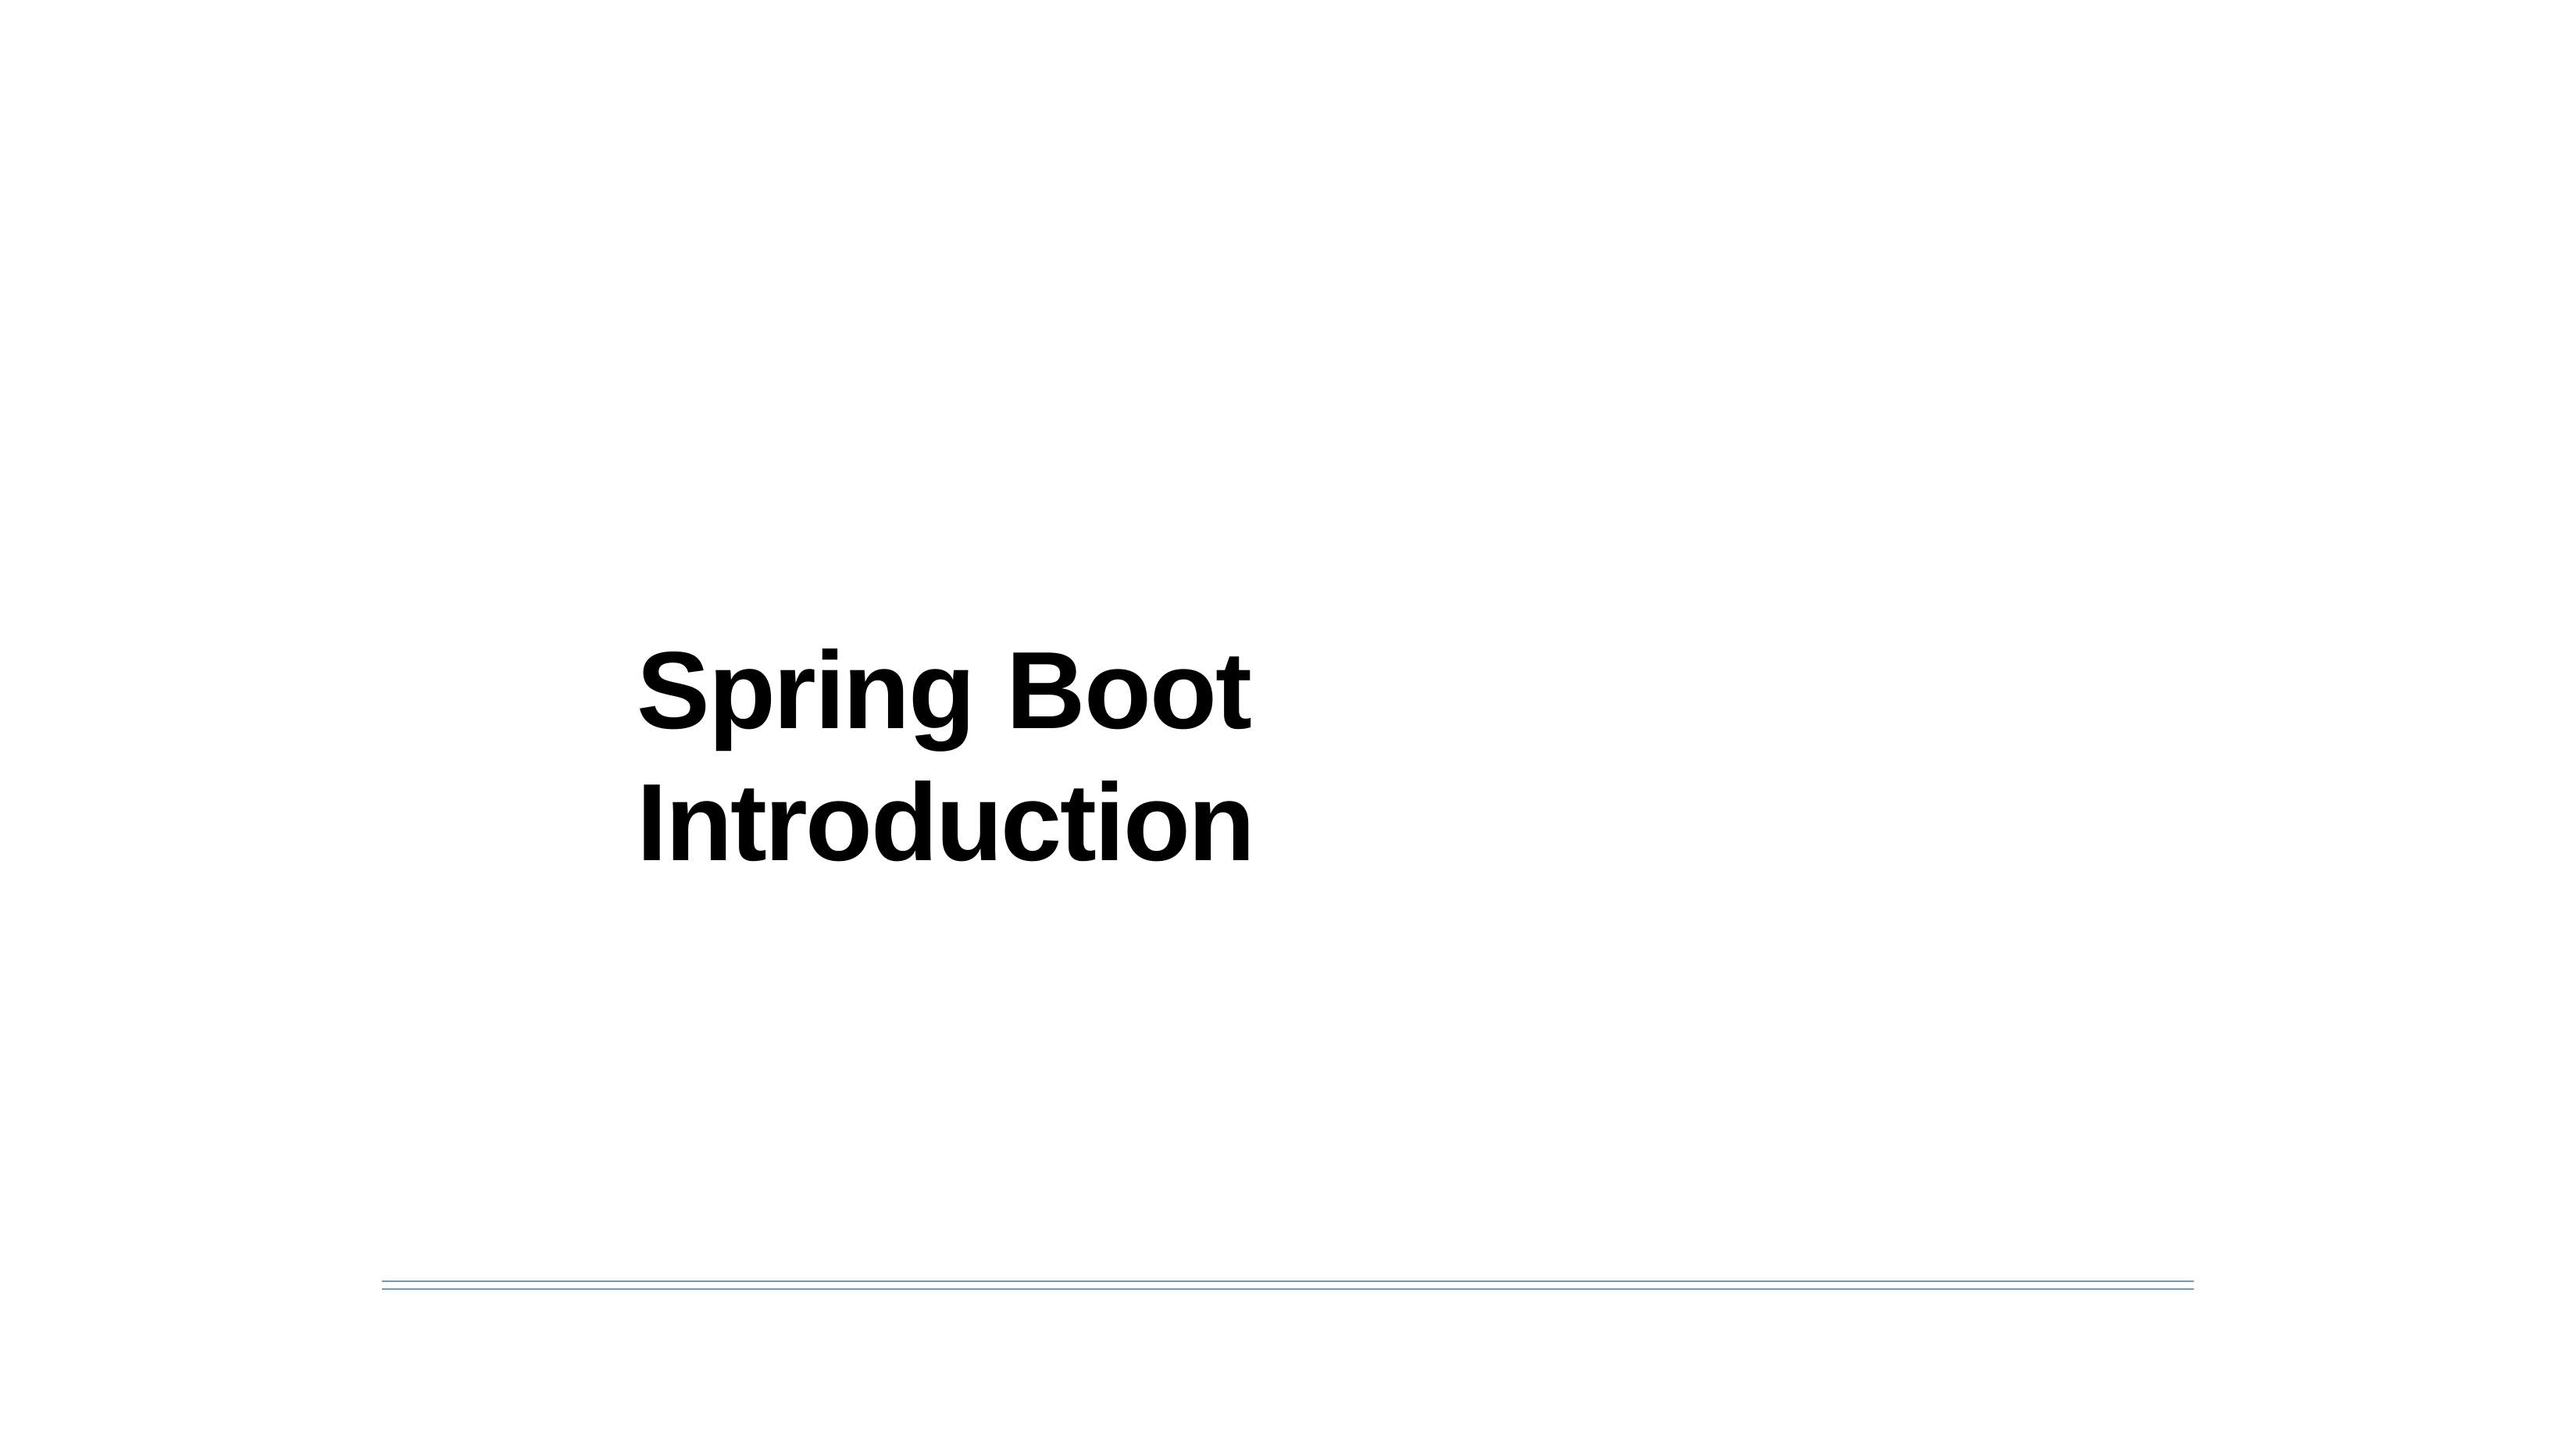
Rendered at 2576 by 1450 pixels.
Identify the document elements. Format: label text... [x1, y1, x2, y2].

title Spring Boot Introduction [633, 617, 1889, 883]
